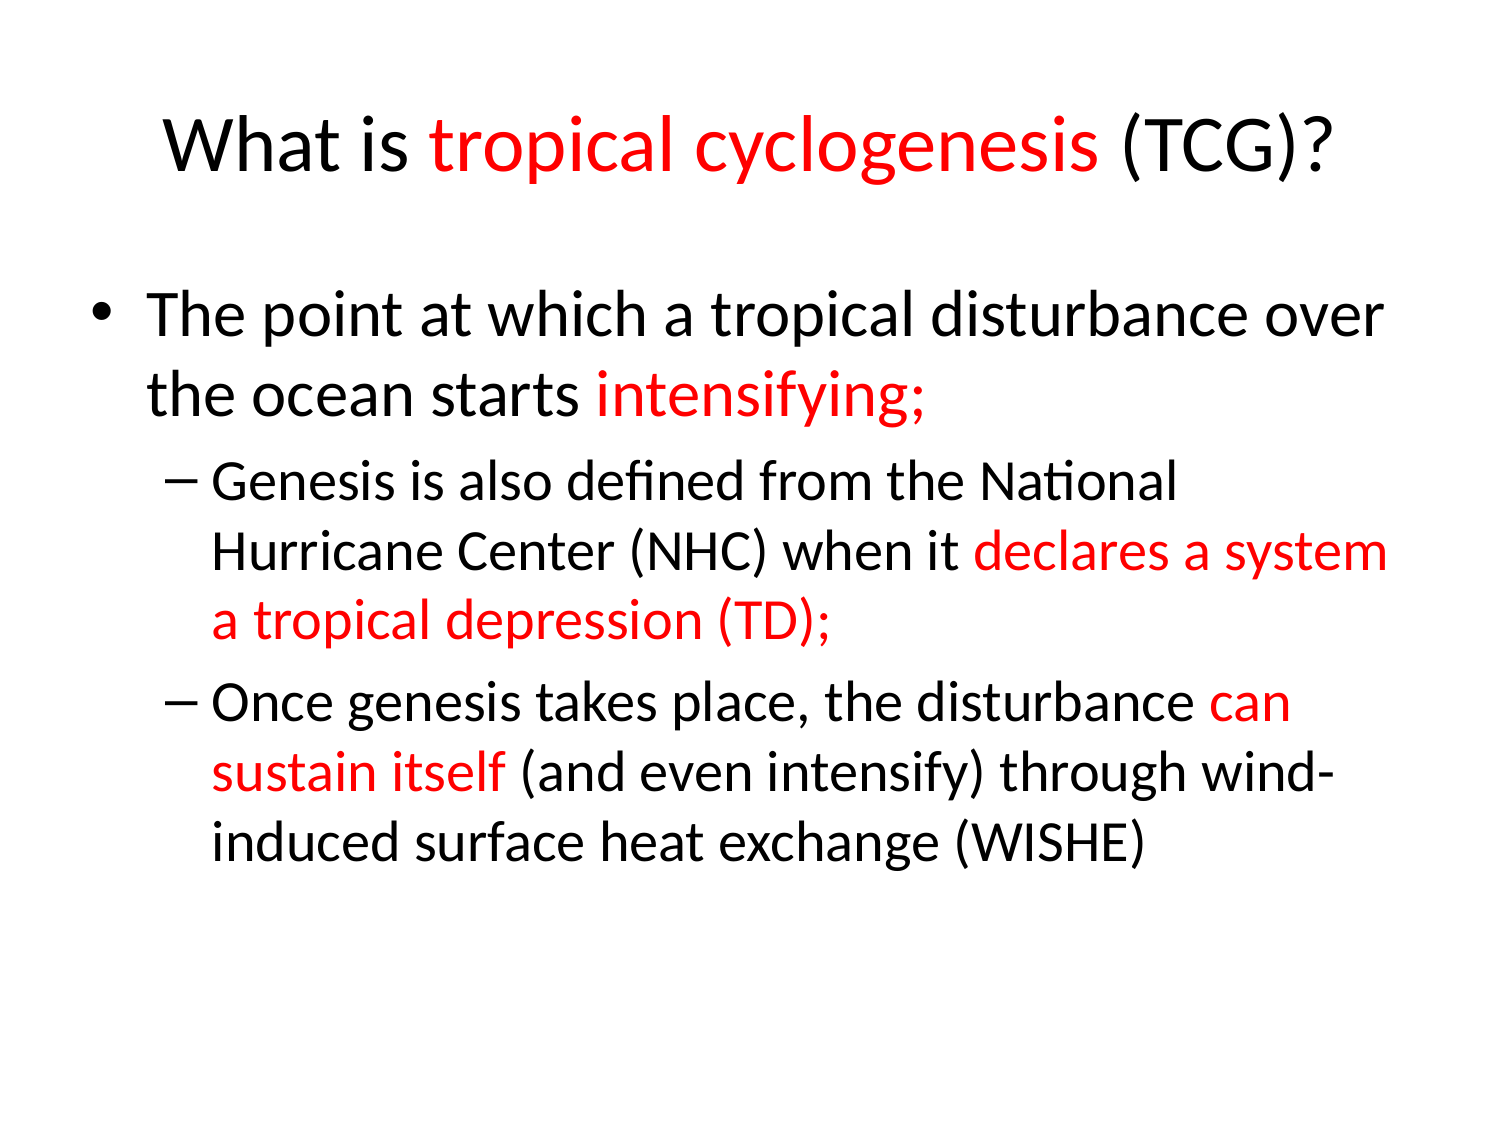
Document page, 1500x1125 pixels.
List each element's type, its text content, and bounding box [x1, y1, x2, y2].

title What is tropical cyclogenesis (TCG)? [75, 45, 1425, 233]
list The point at which a tropical disturbance over the ocean starts intensifying; Genesis is also defined from the National Hurricane Center (NHC) when it declares a system a tropical depression (TD); Once genesis takes place, the disturbance can sustain itself (and even intensify) through wind-induced surface heat exchange (WISHE) [75, 262, 1425, 1125]
